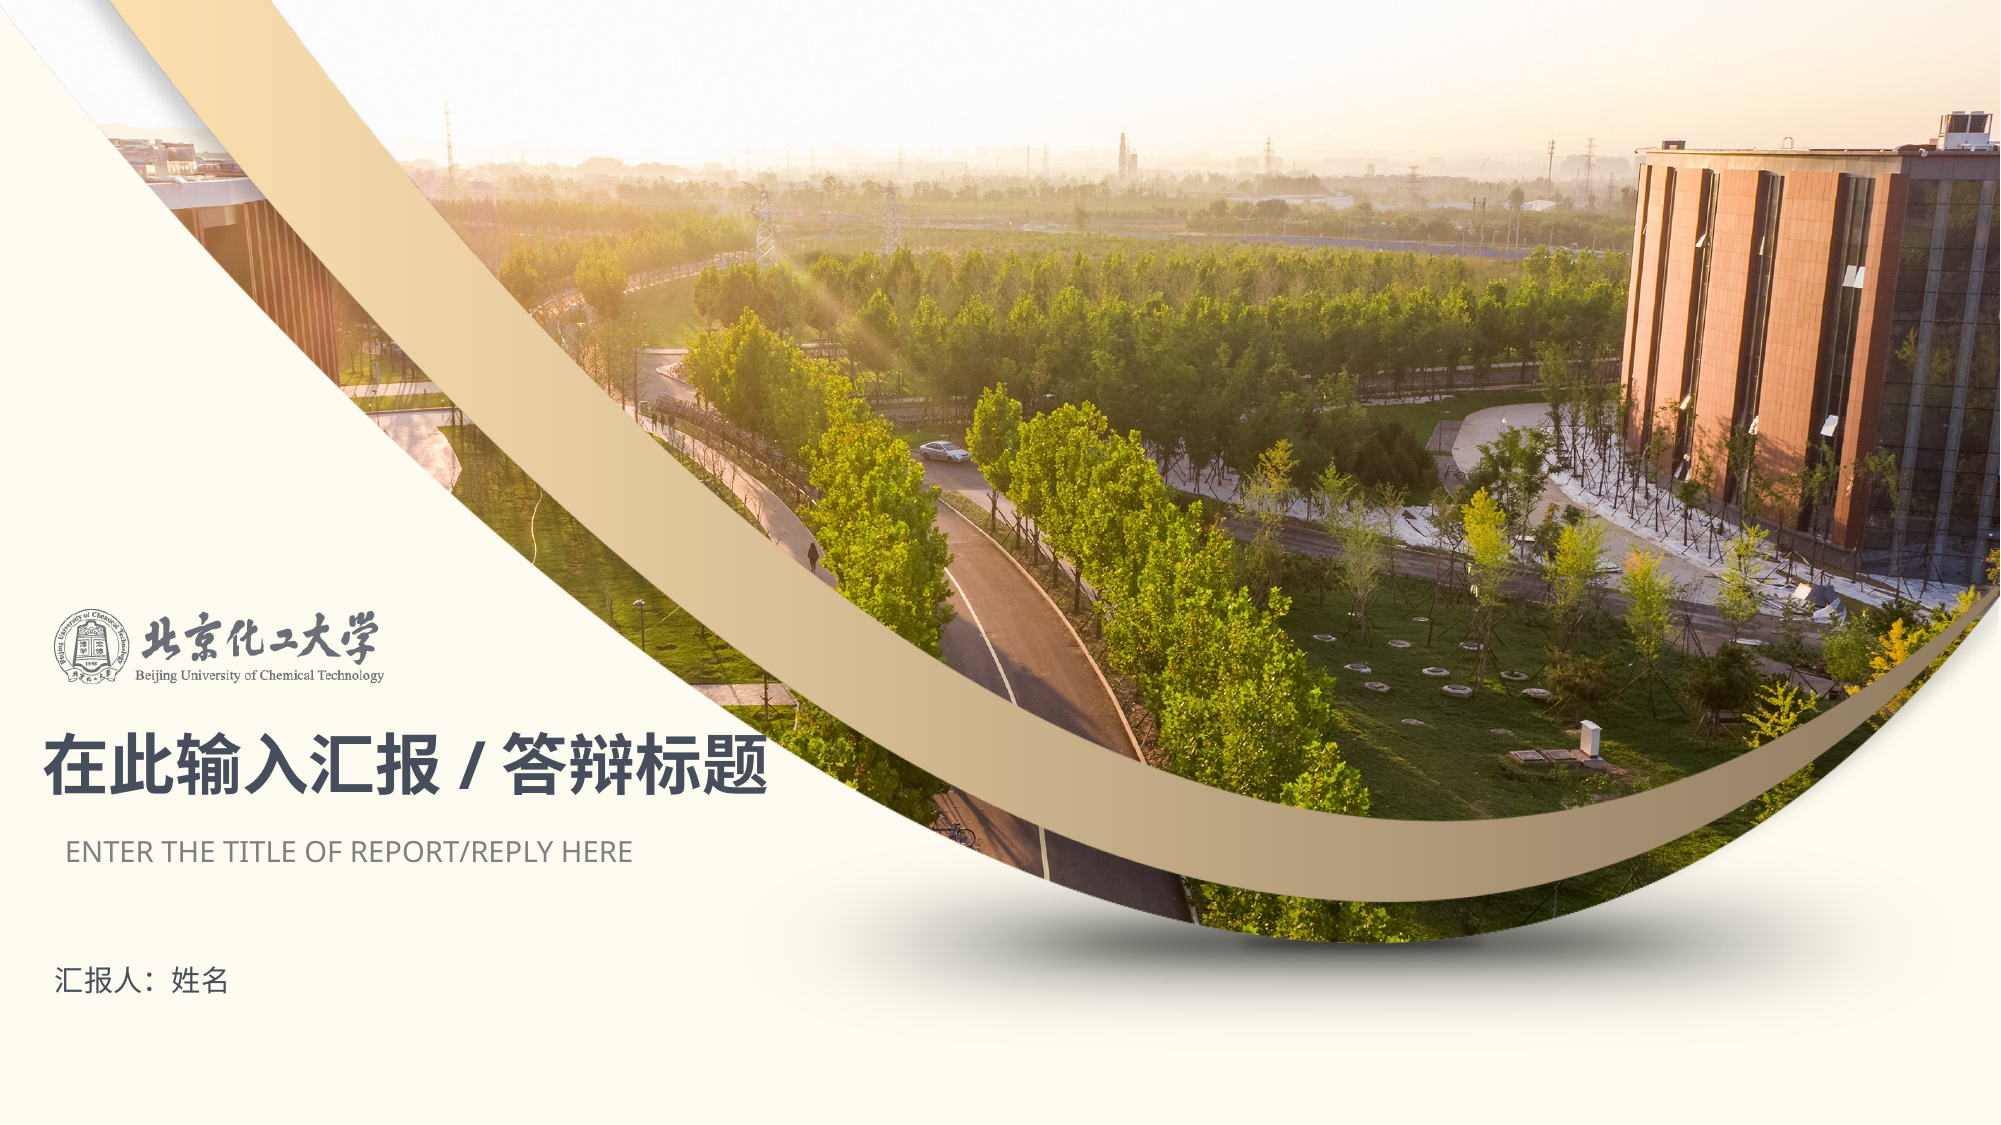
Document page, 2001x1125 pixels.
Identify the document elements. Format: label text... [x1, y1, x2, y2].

text_box 汇报人：姓名 [40, 955, 246, 1005]
text_box ENTER THE TITLE OF REPORT/REPLY HERE [49, 826, 649, 876]
picture [0, 0, 2000, 1125]
text_box 在此输入汇报/答辩标题 [27, 716, 784, 811]
